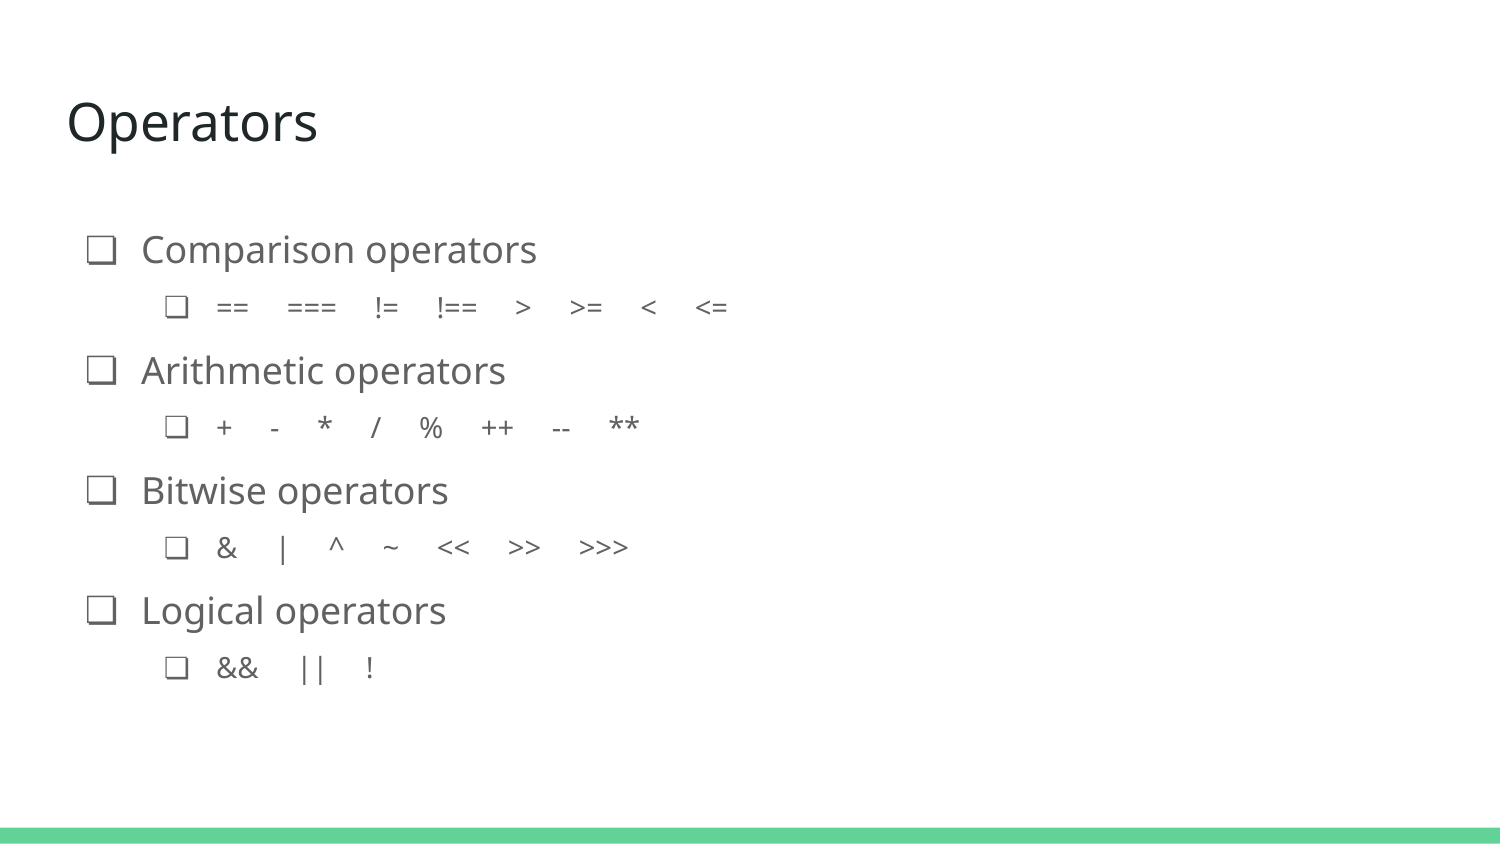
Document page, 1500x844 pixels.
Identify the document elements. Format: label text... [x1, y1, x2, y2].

title Operators [51, 72, 1449, 167]
list Comparison operators == === != !== > >= < <= Arithmetic operators + - * / % ++ -- ** Bitwise operators & | ^ ~ << >> >>> Logical operators && || ! [51, 189, 1449, 750]
